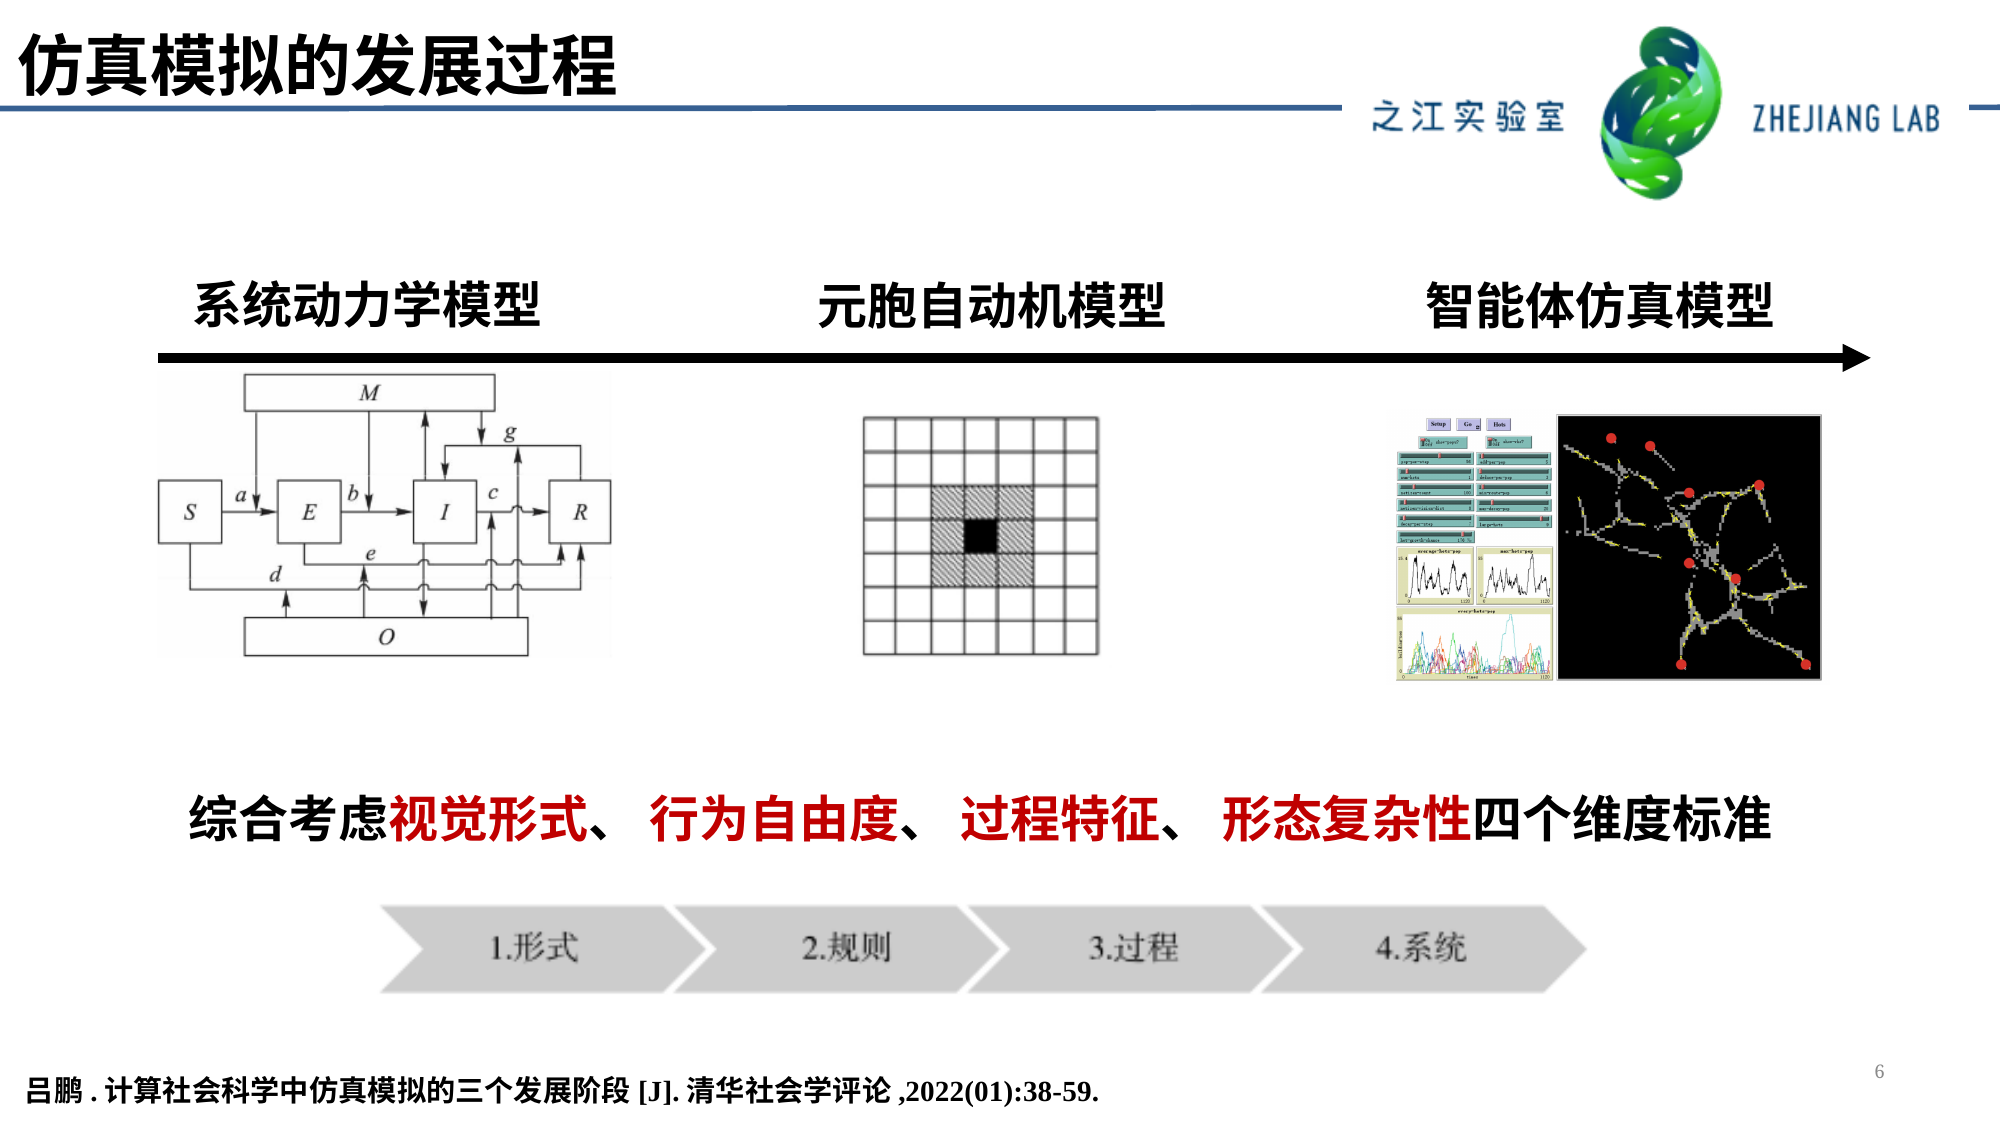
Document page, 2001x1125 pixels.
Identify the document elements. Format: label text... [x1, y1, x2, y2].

picture [1385, 409, 1830, 685]
text_box 综合考虑视觉形式、 行为自由度、 过程特征、 形态复杂性四个维度标准 [173, 779, 1946, 855]
text_box 元胞自动机模型 [802, 267, 1198, 343]
text_box 仿真模拟的发展过程 [2, 0, 1754, 116]
picture [1342, 22, 1969, 204]
text_box 吕鹏.计算社会科学中仿真模拟的三个发展阶段[J].清华社会学评论,2022(01):38-59. [24, 1070, 1886, 1108]
text_box 系统动力学模型 [177, 265, 590, 341]
picture [846, 401, 1116, 671]
text_box 智能体仿真模型 [1410, 267, 1806, 343]
picture [145, 368, 622, 664]
slide_number 6 [1433, 1042, 1900, 1103]
picture [348, 855, 1652, 1027]
